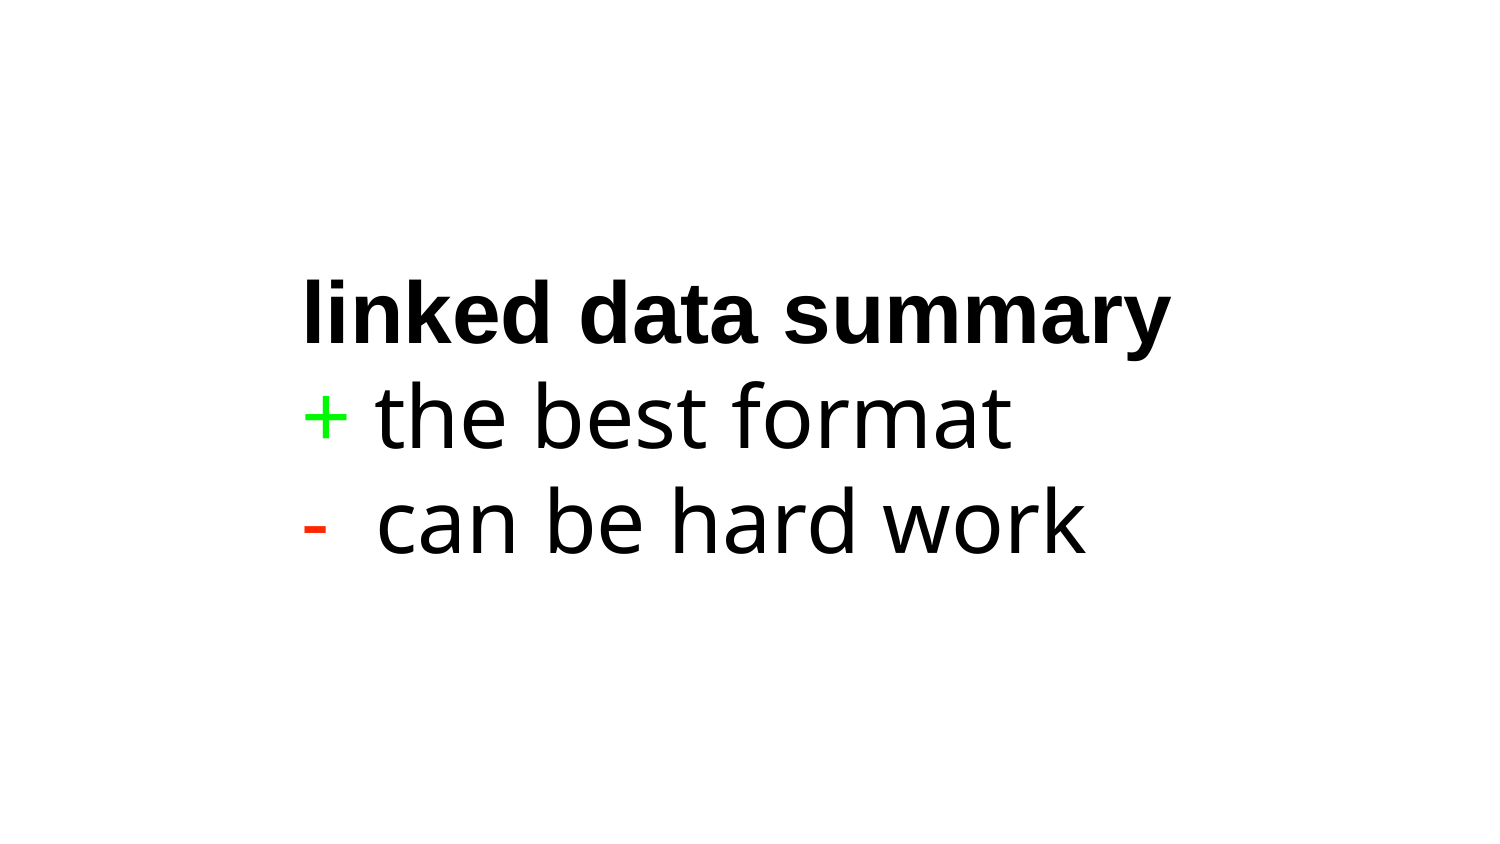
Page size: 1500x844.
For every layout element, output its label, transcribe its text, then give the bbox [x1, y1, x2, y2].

title linked data summary + the best format - can be hard work [296, 0, 1204, 843]
